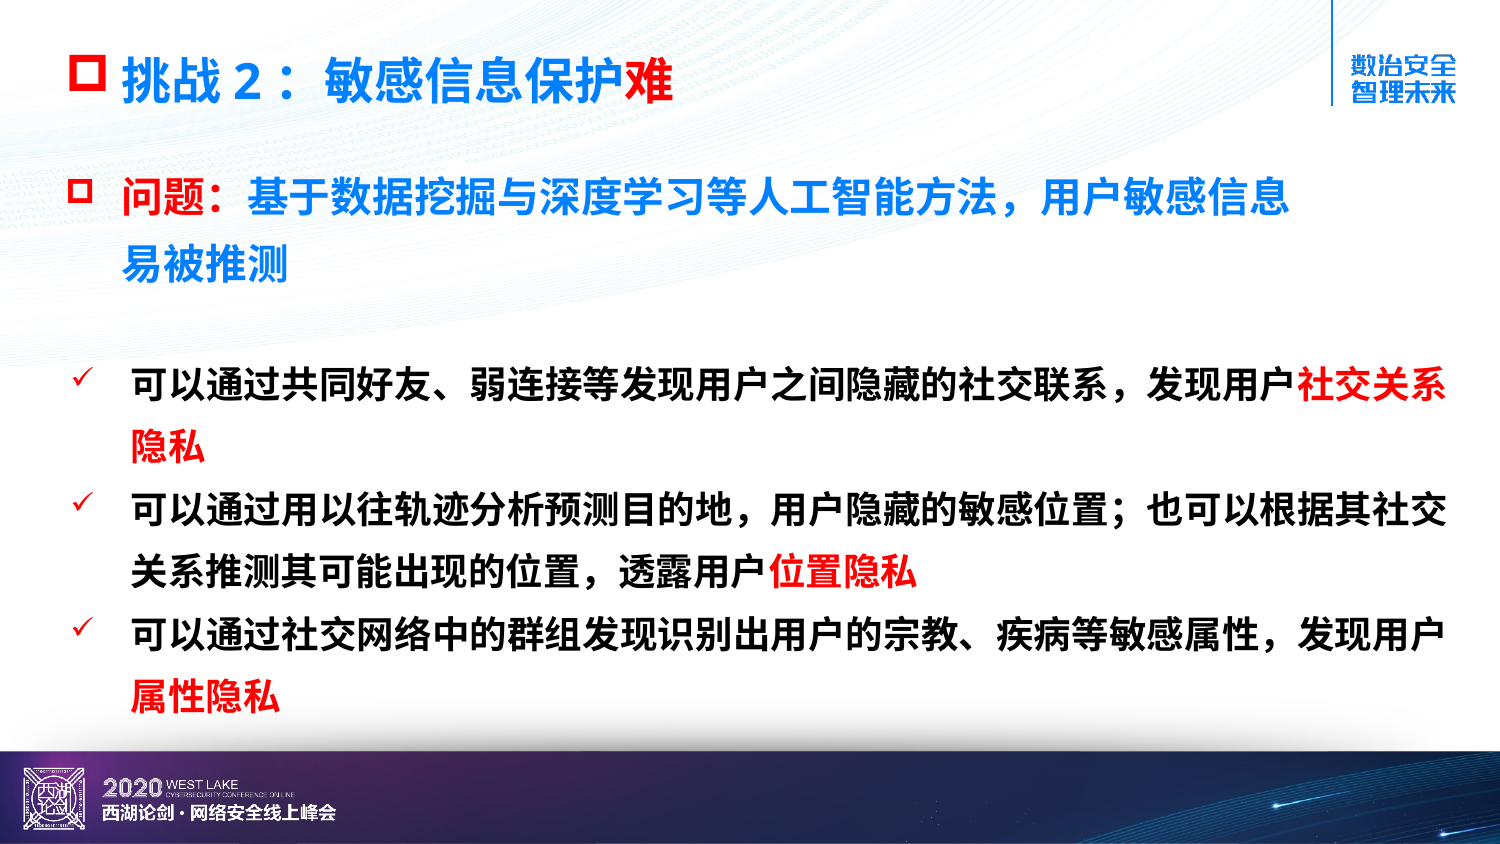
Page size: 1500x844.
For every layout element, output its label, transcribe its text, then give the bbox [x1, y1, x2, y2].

text_box 问题：基于数据挖掘与深度学习等人工智能方法，用户敏感信息易被推测 [50, 146, 1332, 295]
text_box 可以通过共同好友、弱连接等发现用户之间隐藏的社交联系，发现用户社交关系隐私 可以通过用以往轨迹分析预测目的地，用户隐藏的敏感位置；也可以根据其社交关系推测其可能出现的位置，透露用户位置隐私 可以通过社交网络中的群组发现识别出用户的宗教、疾病等敏感属性，发现用户属性隐私 [11, 343, 1448, 719]
picture [0, 0, 1500, 844]
text_box 挑战2：敏感信息保护难 [50, 42, 1332, 118]
